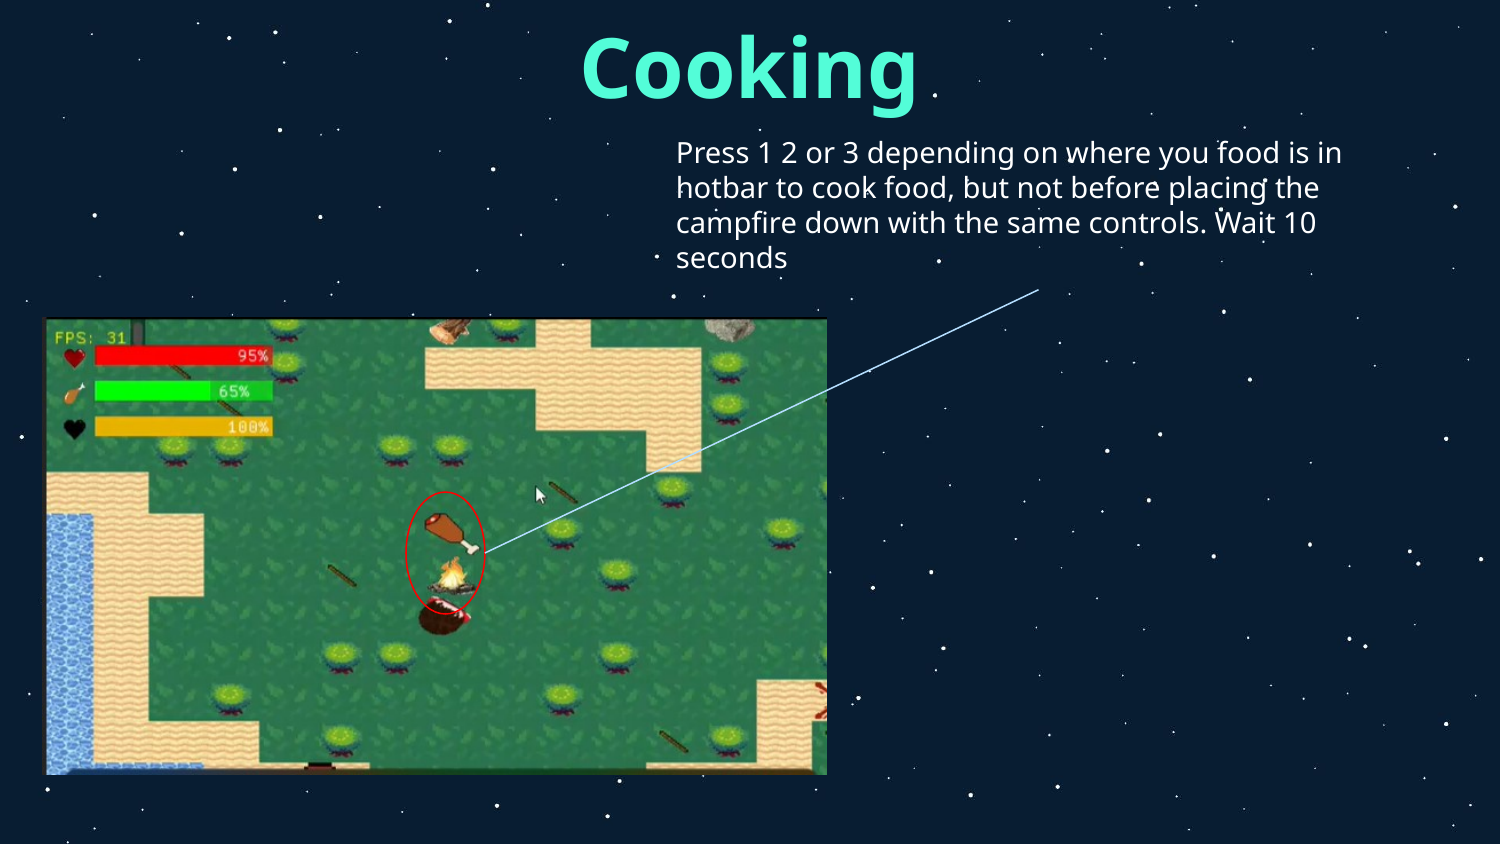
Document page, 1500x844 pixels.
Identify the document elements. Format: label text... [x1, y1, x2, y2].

title Cooking [118, 0, 1382, 94]
text_box Press 1 2 or 3 depending on where you food is in hotbar to cook food, but not before placing the campfire down with the same controls. Wait 10 seconds [660, 119, 1417, 290]
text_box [484, 291, 1039, 554]
picture [0, 0, 1500, 844]
